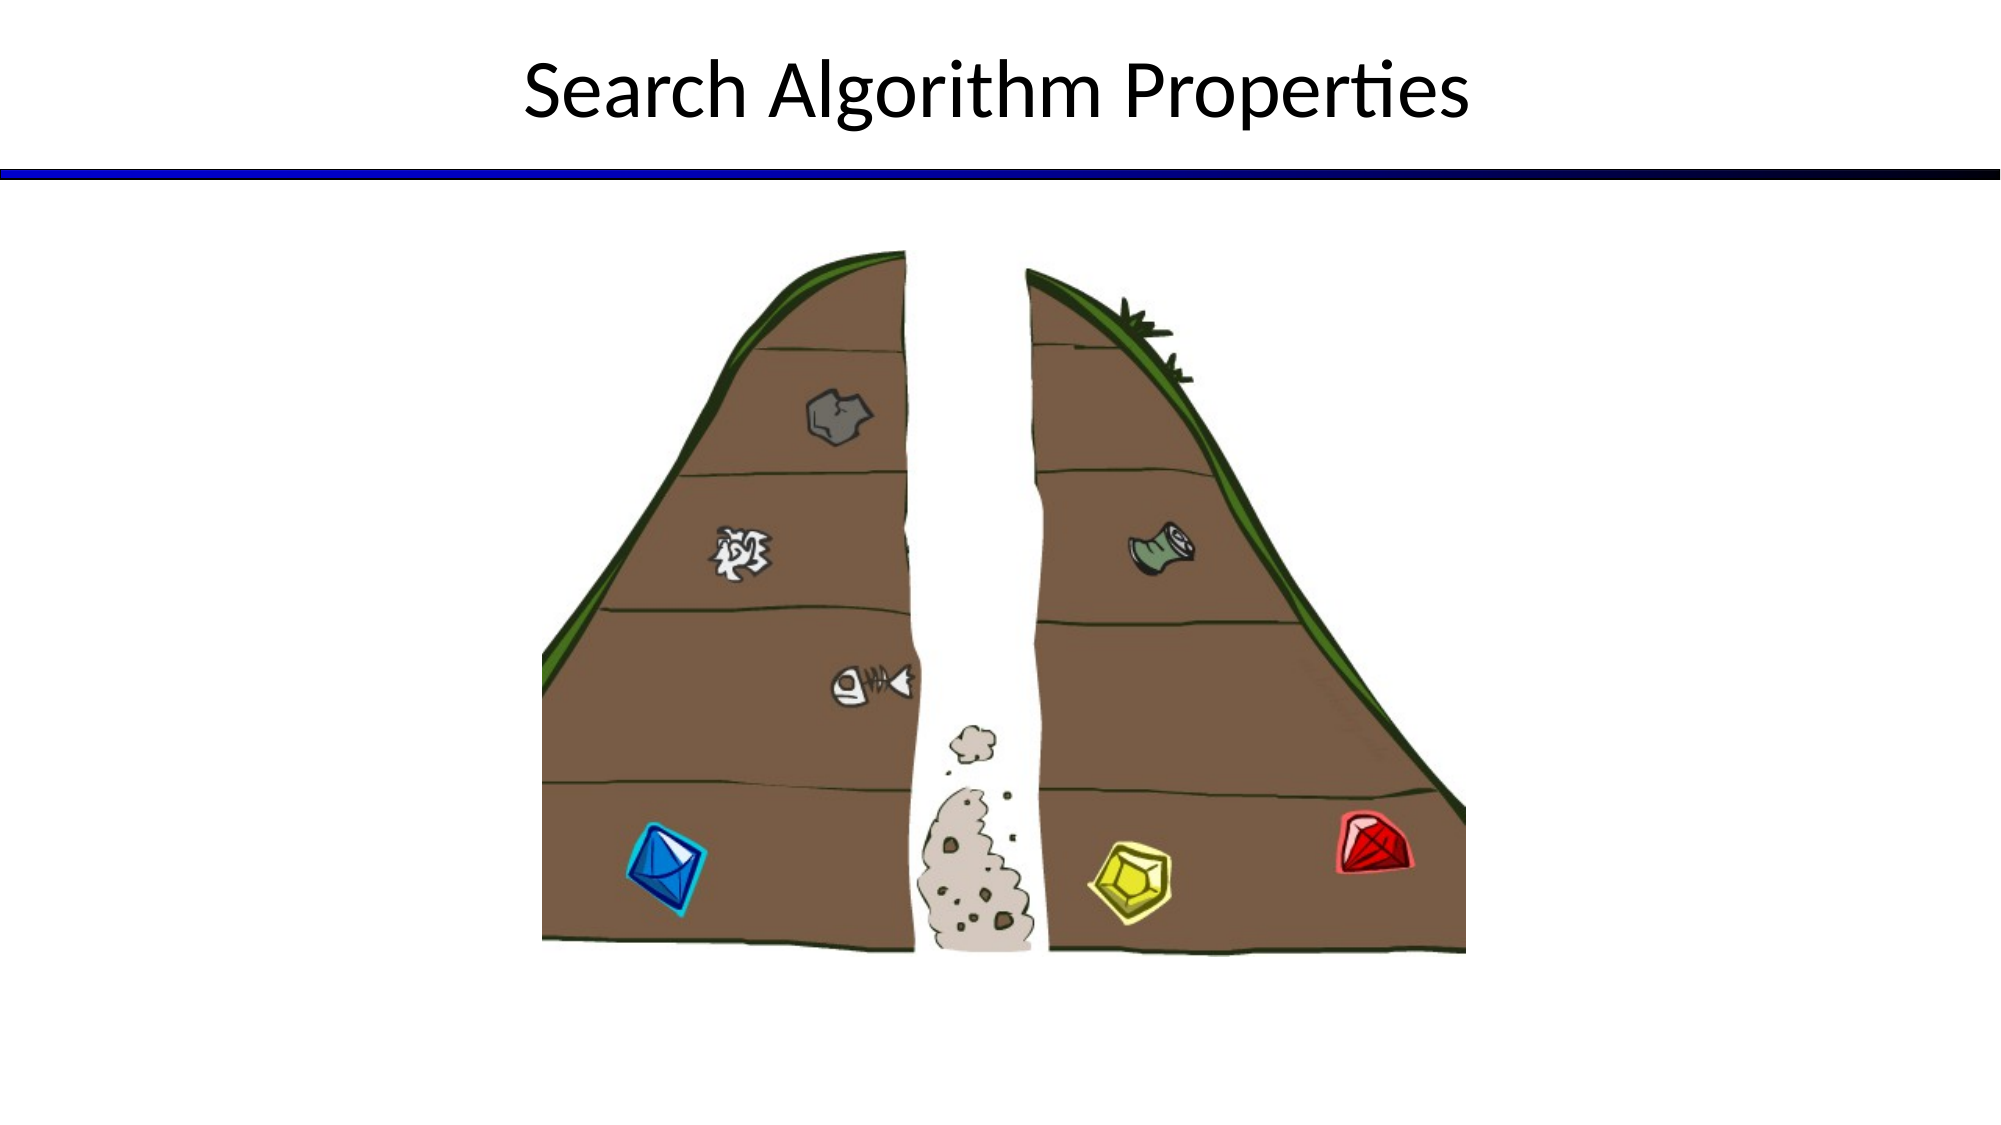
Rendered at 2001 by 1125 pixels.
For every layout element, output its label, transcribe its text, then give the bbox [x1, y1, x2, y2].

picture [1, 170, 92, 178]
picture [1908, 170, 1999, 178]
picture [541, 250, 1466, 958]
title Search Algorithm Properties [92, 25, 1908, 223]
